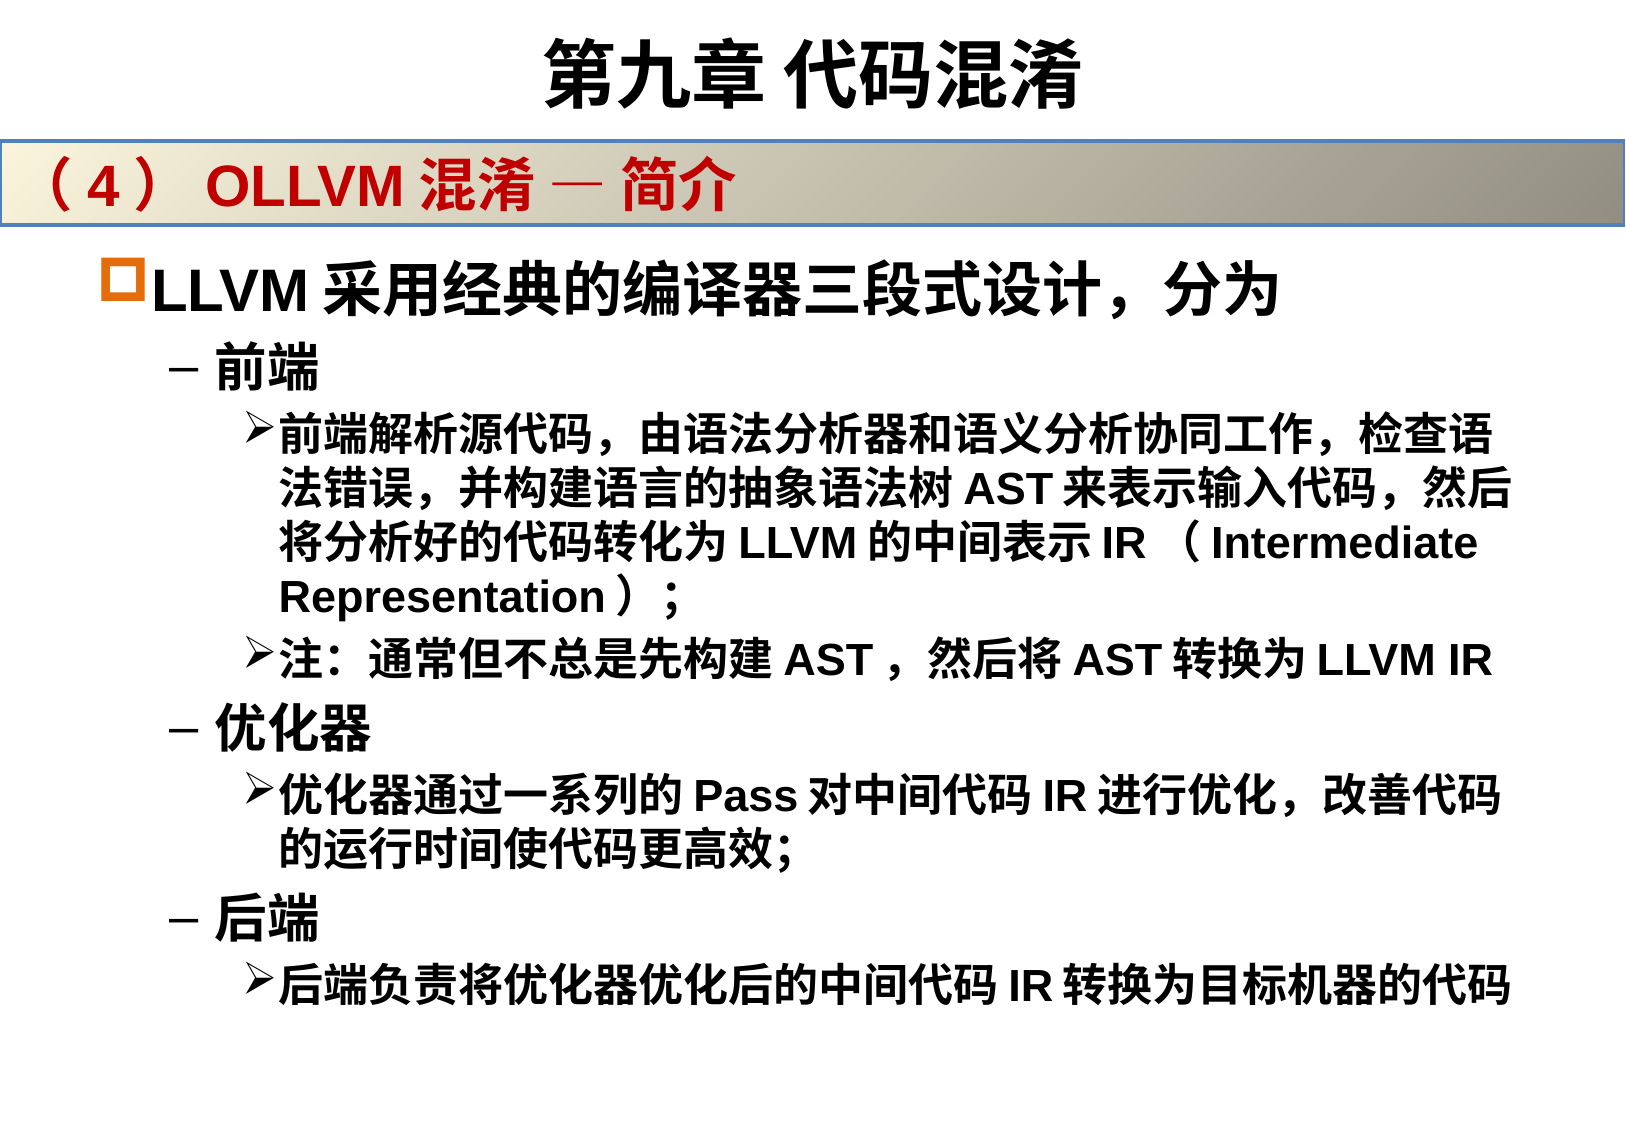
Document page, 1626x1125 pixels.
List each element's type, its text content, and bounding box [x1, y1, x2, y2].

list LLVM采用经典的编译器三段式设计，分为 前端 前端解析源代码，由语法分析器和语义分析协同工作，检查语法错误，并构建语言的抽象语法树AST来表示输入代码，然后将分析好的代码转化为LLVM的中间表示IR（Intermediate Representation）； 注：通常但不总是先构建AST，然后将AST转换为LLVM IR 优化器 优化器通过一系列的Pass对中间代码IR进行优化，改善代码的运行时间使代码更高效； 后端 后端负责将优化器优化后的中间代码IR转换为目标机器的代码 [81, 243, 1544, 1071]
text_box （4）OLLVM混淆 — 简介 [0, 139, 1625, 227]
title 第九章 代码混淆 [81, 19, 1544, 126]
